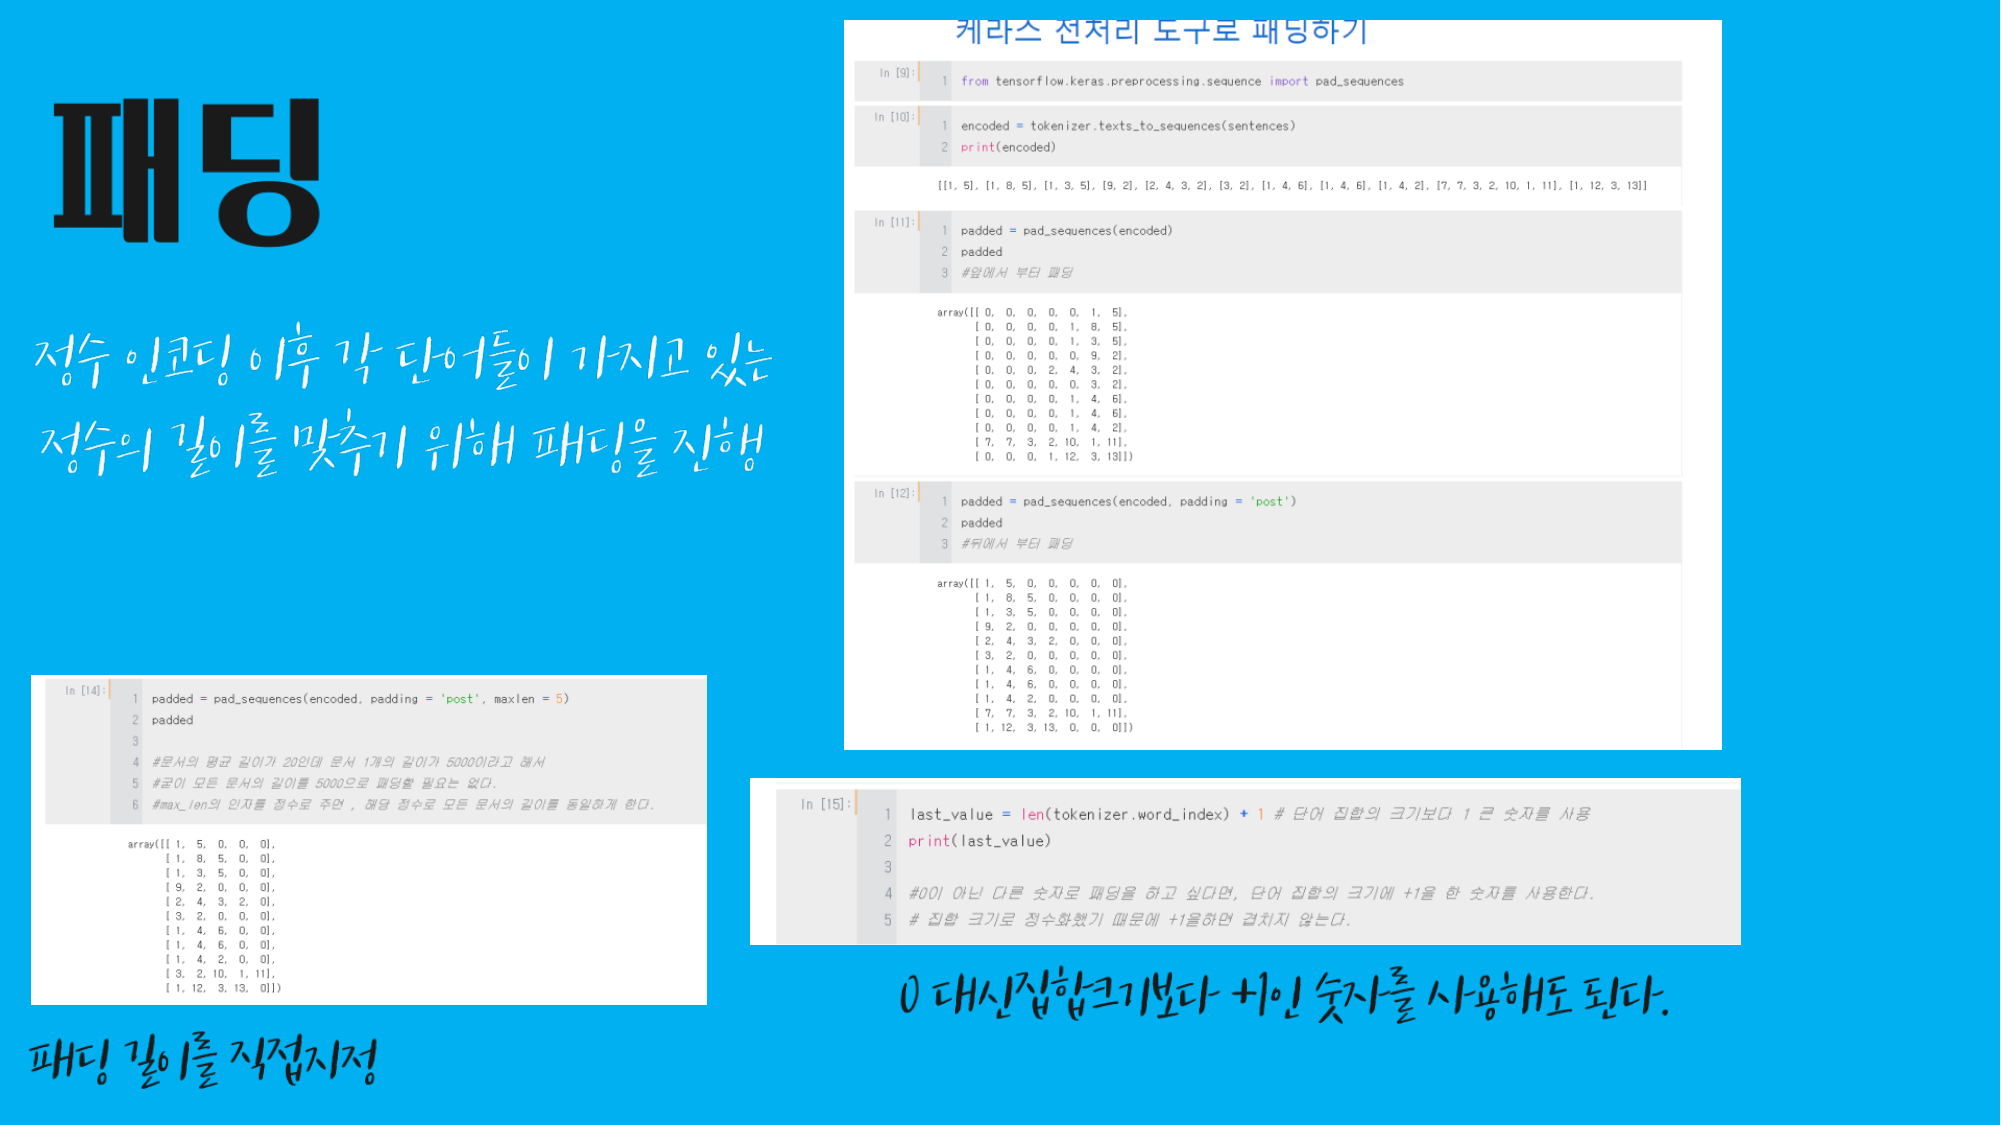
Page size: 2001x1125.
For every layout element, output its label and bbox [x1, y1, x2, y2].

picture [294, 1036, 301, 1060]
picture [257, 1039, 263, 1066]
picture [307, 426, 312, 444]
picture [1272, 990, 1279, 1000]
picture [86, 421, 96, 439]
picture [754, 426, 762, 452]
picture [638, 471, 645, 477]
picture [642, 449, 652, 456]
picture [220, 182, 318, 246]
picture [1034, 998, 1039, 1016]
picture [178, 424, 184, 445]
picture [147, 1035, 153, 1064]
picture [310, 460, 318, 470]
picture [1261, 973, 1266, 1014]
picture [721, 444, 726, 452]
picture [1439, 994, 1447, 1001]
picture [80, 1054, 85, 1065]
picture [703, 425, 710, 459]
picture [180, 337, 187, 361]
picture [1537, 979, 1542, 1009]
picture [195, 417, 204, 457]
picture [1166, 974, 1171, 994]
picture [319, 419, 327, 455]
picture [54, 1040, 60, 1077]
picture [363, 367, 368, 383]
picture [573, 427, 582, 463]
picture [544, 338, 552, 379]
picture [143, 375, 150, 384]
picture [1166, 998, 1171, 1016]
picture [1611, 979, 1617, 1007]
picture [251, 352, 260, 369]
picture [262, 449, 271, 456]
picture [1456, 977, 1462, 1012]
picture [1356, 995, 1364, 1000]
picture [204, 105, 279, 171]
picture [491, 423, 500, 465]
picture [1042, 971, 1047, 992]
picture [160, 1059, 164, 1070]
picture [753, 370, 763, 381]
picture [969, 979, 975, 1010]
picture [1154, 974, 1161, 999]
picture [43, 431, 54, 451]
picture [675, 431, 686, 452]
picture [686, 442, 694, 452]
picture [580, 348, 585, 369]
picture [67, 1044, 73, 1075]
picture [1005, 978, 1011, 1007]
picture [725, 369, 736, 386]
picture [615, 422, 623, 454]
picture [1322, 1007, 1334, 1020]
picture [741, 424, 748, 454]
picture [413, 374, 418, 383]
picture [1076, 973, 1081, 994]
picture [86, 443, 110, 450]
picture [648, 337, 656, 378]
picture [1430, 982, 1437, 1002]
picture [435, 349, 451, 368]
text_box [750, 778, 1741, 945]
picture [498, 373, 509, 379]
picture [636, 419, 644, 431]
picture [380, 433, 386, 457]
picture [548, 435, 553, 453]
picture [55, 105, 121, 227]
picture [66, 335, 73, 367]
picture [505, 361, 511, 368]
picture [344, 342, 348, 363]
picture [1200, 977, 1207, 1013]
picture [101, 1040, 107, 1067]
picture [432, 452, 437, 470]
picture [1126, 984, 1131, 1004]
picture [303, 366, 308, 388]
picture [1644, 977, 1650, 1012]
picture [956, 975, 963, 1012]
picture [612, 464, 620, 473]
text_box [844, 20, 1722, 750]
picture [48, 355, 56, 365]
picture [902, 987, 908, 1012]
picture [519, 350, 526, 369]
picture [504, 426, 514, 463]
picture [291, 100, 317, 180]
picture [124, 100, 177, 241]
picture [79, 335, 89, 353]
picture [222, 335, 229, 367]
picture [99, 450, 105, 476]
picture [1077, 1000, 1083, 1015]
picture [1551, 984, 1556, 994]
picture [127, 352, 136, 363]
picture [476, 337, 484, 379]
picture [712, 364, 726, 378]
picture [1523, 976, 1530, 1012]
picture [709, 347, 716, 353]
picture [732, 333, 739, 363]
picture [325, 458, 334, 467]
picture [424, 338, 430, 372]
picture [191, 470, 197, 477]
picture [54, 442, 62, 453]
picture [694, 463, 700, 471]
picture [91, 354, 108, 359]
picture [93, 363, 98, 388]
picture [1235, 980, 1246, 1002]
picture [210, 439, 217, 457]
picture [198, 350, 205, 364]
picture [122, 437, 127, 445]
picture [591, 437, 599, 452]
picture [1181, 992, 1187, 1005]
picture [287, 1064, 291, 1083]
picture [72, 422, 79, 454]
picture [677, 339, 682, 359]
picture [401, 351, 407, 366]
picture [597, 337, 605, 378]
picture [69, 466, 75, 473]
text_box [31, 675, 707, 1005]
picture [937, 991, 941, 1004]
picture [144, 429, 151, 471]
picture [332, 1042, 338, 1077]
picture [1142, 979, 1148, 1014]
picture [276, 338, 284, 380]
picture [295, 1065, 301, 1080]
picture [152, 337, 159, 372]
picture [361, 333, 369, 363]
picture [737, 377, 745, 385]
picture [41, 343, 48, 357]
picture [342, 445, 370, 453]
picture [346, 426, 354, 438]
picture [235, 425, 244, 467]
picture [181, 1044, 188, 1078]
picture [981, 983, 988, 1000]
picture [398, 426, 405, 467]
picture [745, 462, 752, 471]
picture [621, 344, 631, 369]
picture [1489, 990, 1493, 1003]
picture [1625, 992, 1630, 1005]
picture [1371, 977, 1377, 1012]
picture [354, 453, 360, 476]
picture [474, 447, 481, 454]
picture [1294, 978, 1299, 1007]
picture [1070, 999, 1075, 1019]
picture [494, 336, 501, 346]
picture [748, 341, 757, 352]
picture [561, 422, 569, 465]
picture [369, 1040, 375, 1068]
picture [631, 357, 641, 367]
picture [453, 423, 462, 468]
picture [252, 413, 267, 432]
